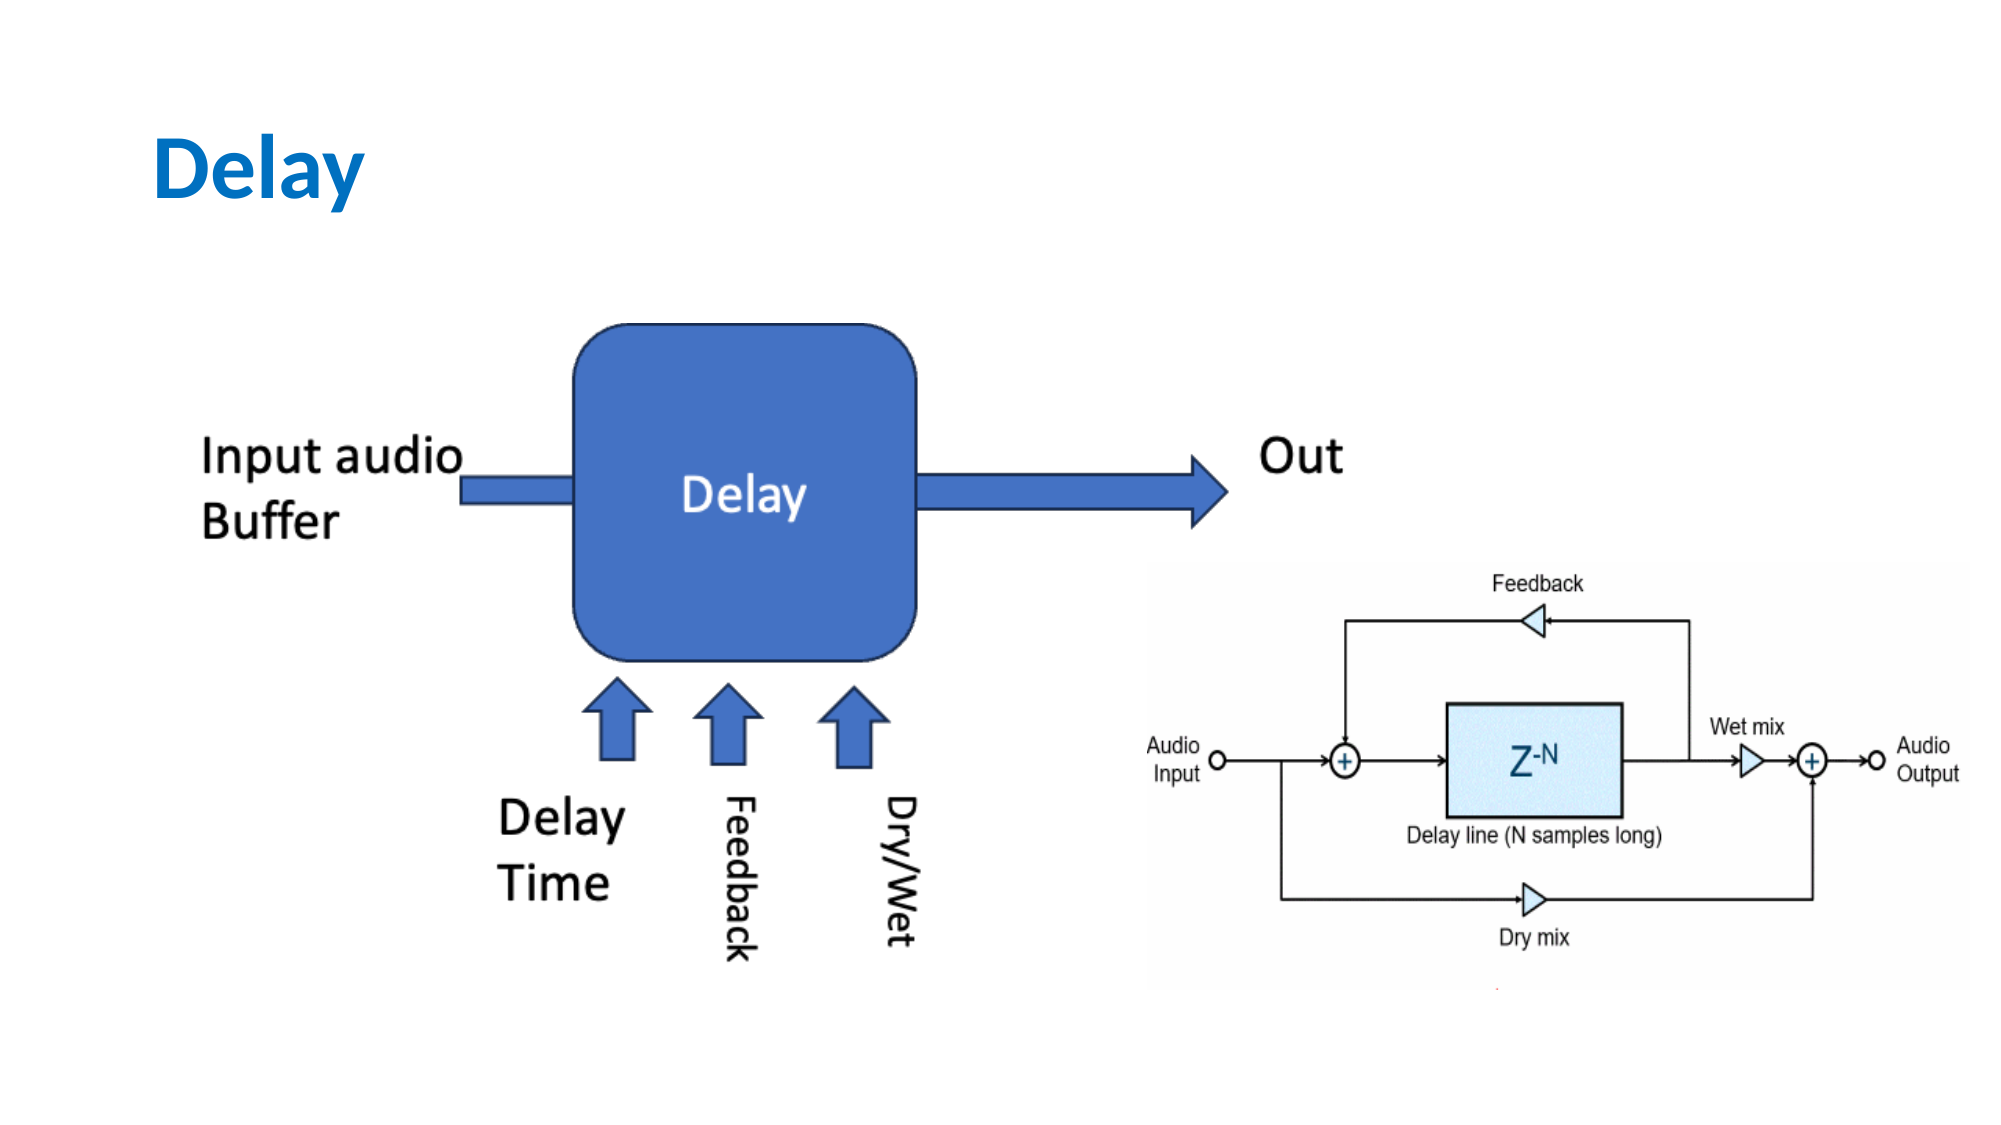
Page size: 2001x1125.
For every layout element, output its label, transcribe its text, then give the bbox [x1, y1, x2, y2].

title Delay [137, 59, 1863, 278]
picture [165, 323, 1970, 990]
